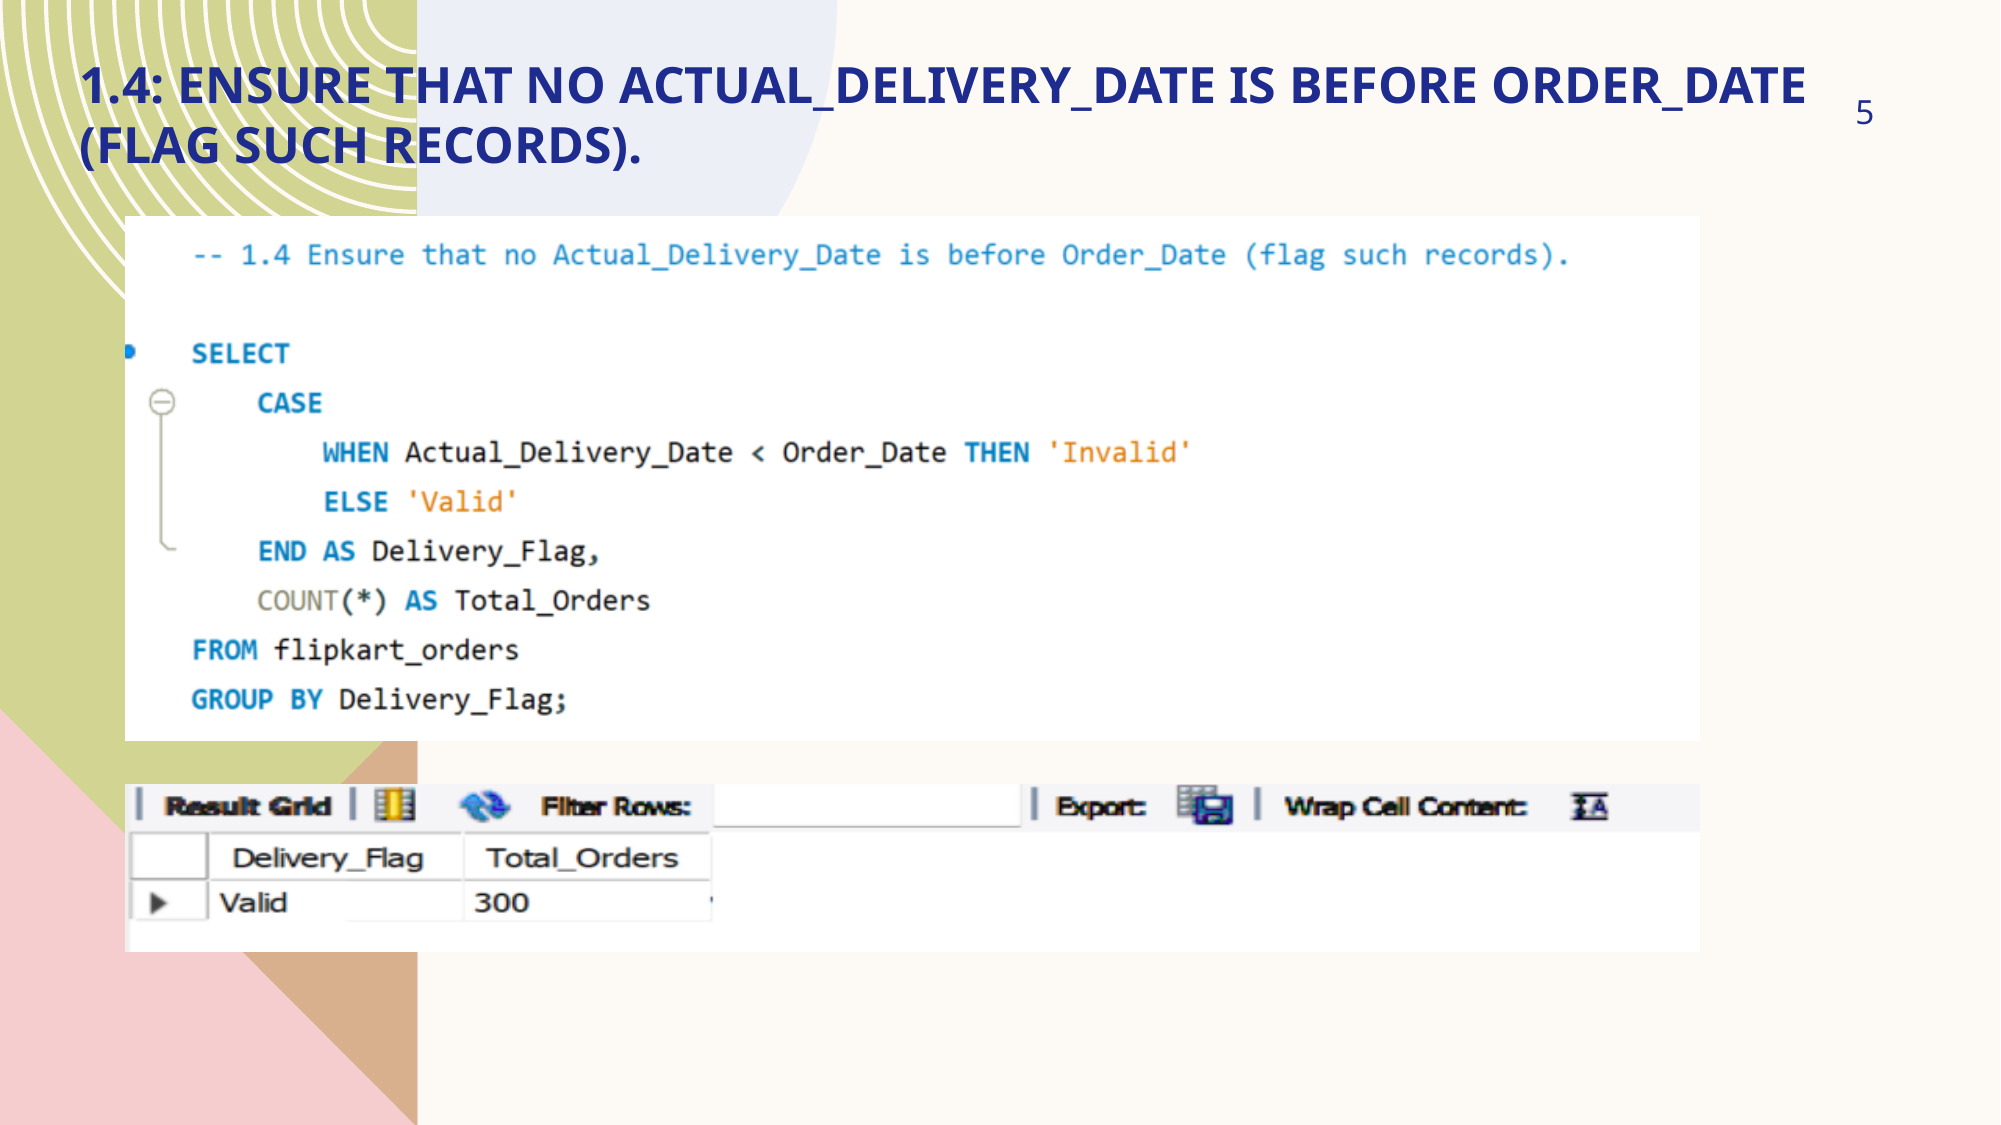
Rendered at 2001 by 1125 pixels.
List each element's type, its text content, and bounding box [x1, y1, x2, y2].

picture [125, 784, 1700, 952]
picture [125, 216, 1700, 741]
slide_number 5 [1699, 75, 1875, 153]
title 1.4: Ensure that no Actual_Delivery_Date is before Order_Date (flag such records). [64, 10, 1950, 174]
